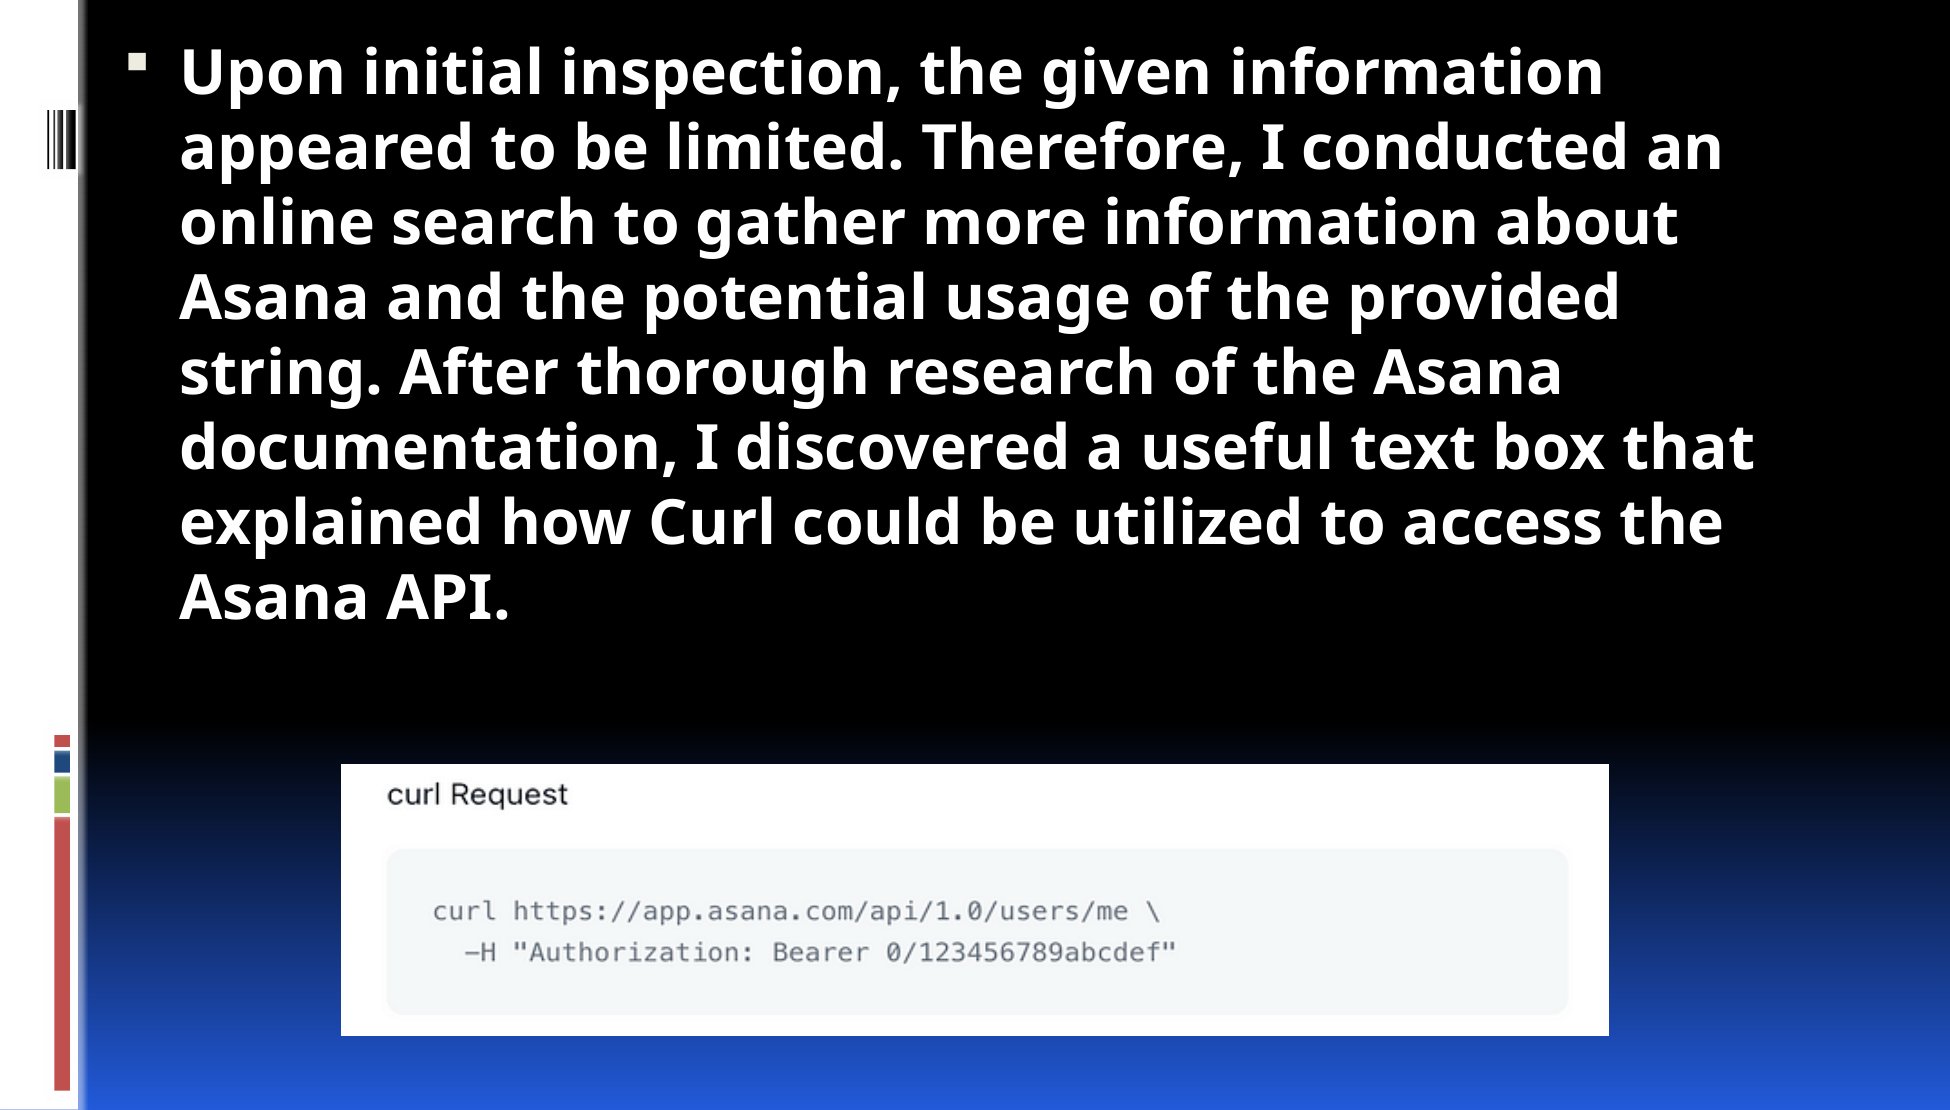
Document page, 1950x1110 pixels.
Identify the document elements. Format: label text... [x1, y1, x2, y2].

list Upon initial inspection, the given information appeared to be limited. Therefore, I conducted an online search to gather more information about Asana and the potential usage of the provided string. After thorough research of the Asana documentation, I discovered a useful text box that explained how Curl could be utilized to access the Asana API. [97, 24, 1853, 1061]
picture [340, 764, 1610, 1037]
